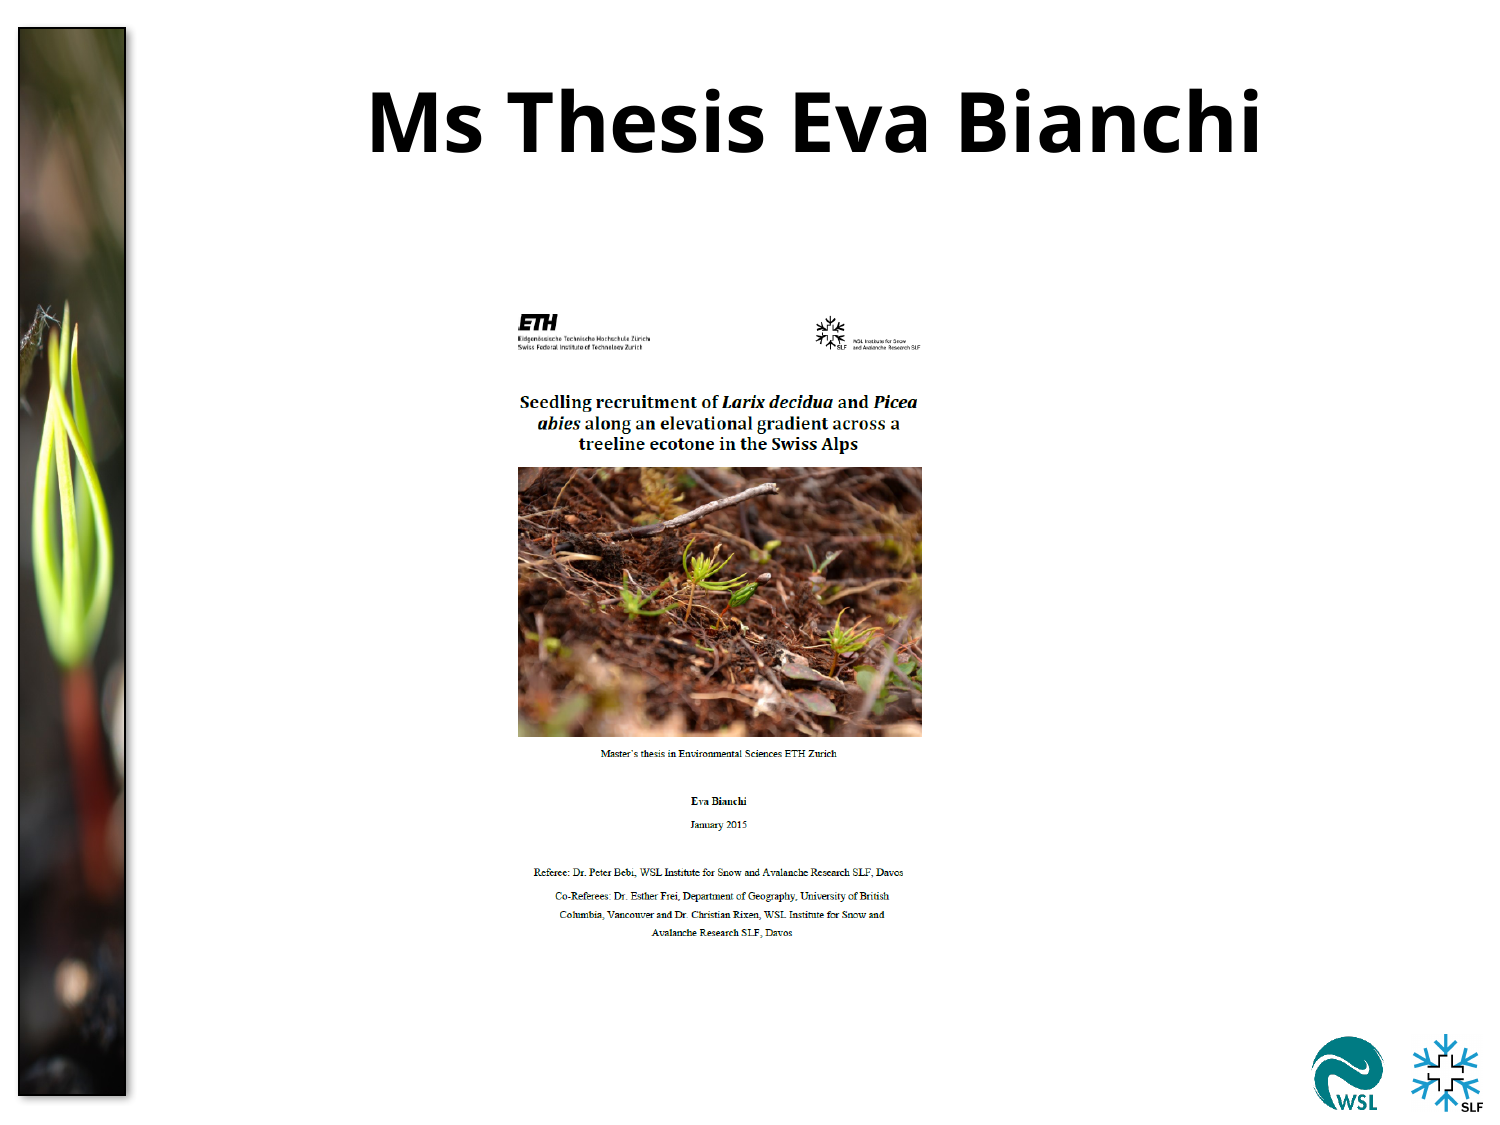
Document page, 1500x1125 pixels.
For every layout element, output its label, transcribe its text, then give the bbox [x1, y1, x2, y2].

picture [1308, 1034, 1387, 1112]
picture [19, 28, 125, 1095]
text_box Ms Thesis Eva Bianchi [147, 51, 1483, 176]
picture [1411, 1034, 1483, 1112]
picture [466, 264, 975, 972]
